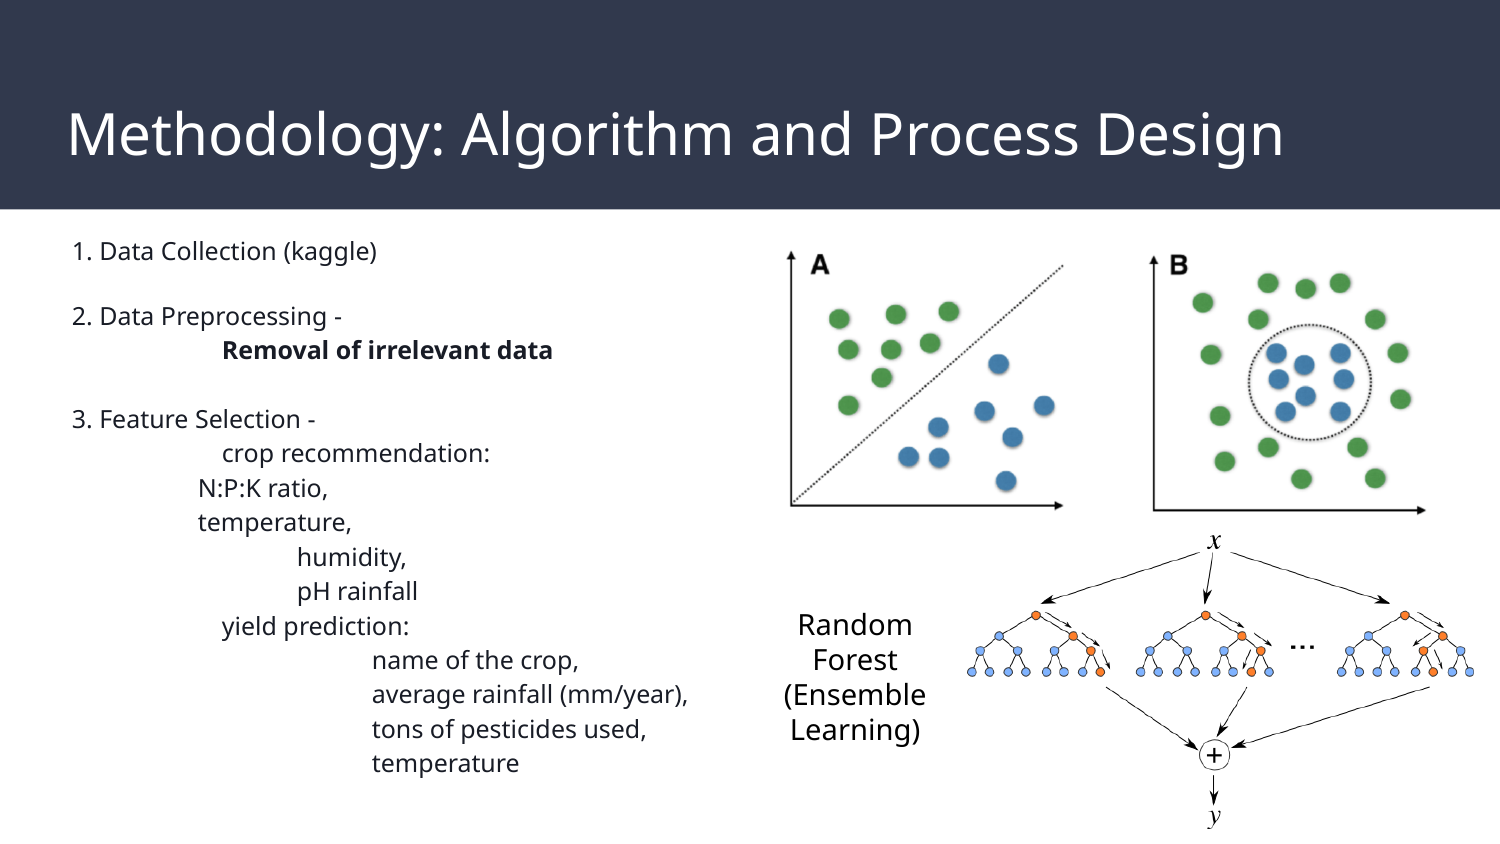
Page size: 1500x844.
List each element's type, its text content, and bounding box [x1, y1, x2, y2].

title Methodology: Algorithm and Process Design [51, 82, 1449, 185]
list 1. Data Collection (kaggle) 2. Data Preprocessing - Removal of irrelevant data 3. Feature Selection - crop recommendation: N:P:K ratio, temperature, humidity, pH rainfall yield prediction: name of the crop, average rainfall (mm/year), tons of pesticides used, temperature [32, 216, 850, 823]
picture [763, 235, 1466, 524]
text_box Random Forest (Ensemble Learning) [743, 591, 962, 747]
picture [967, 535, 1475, 830]
